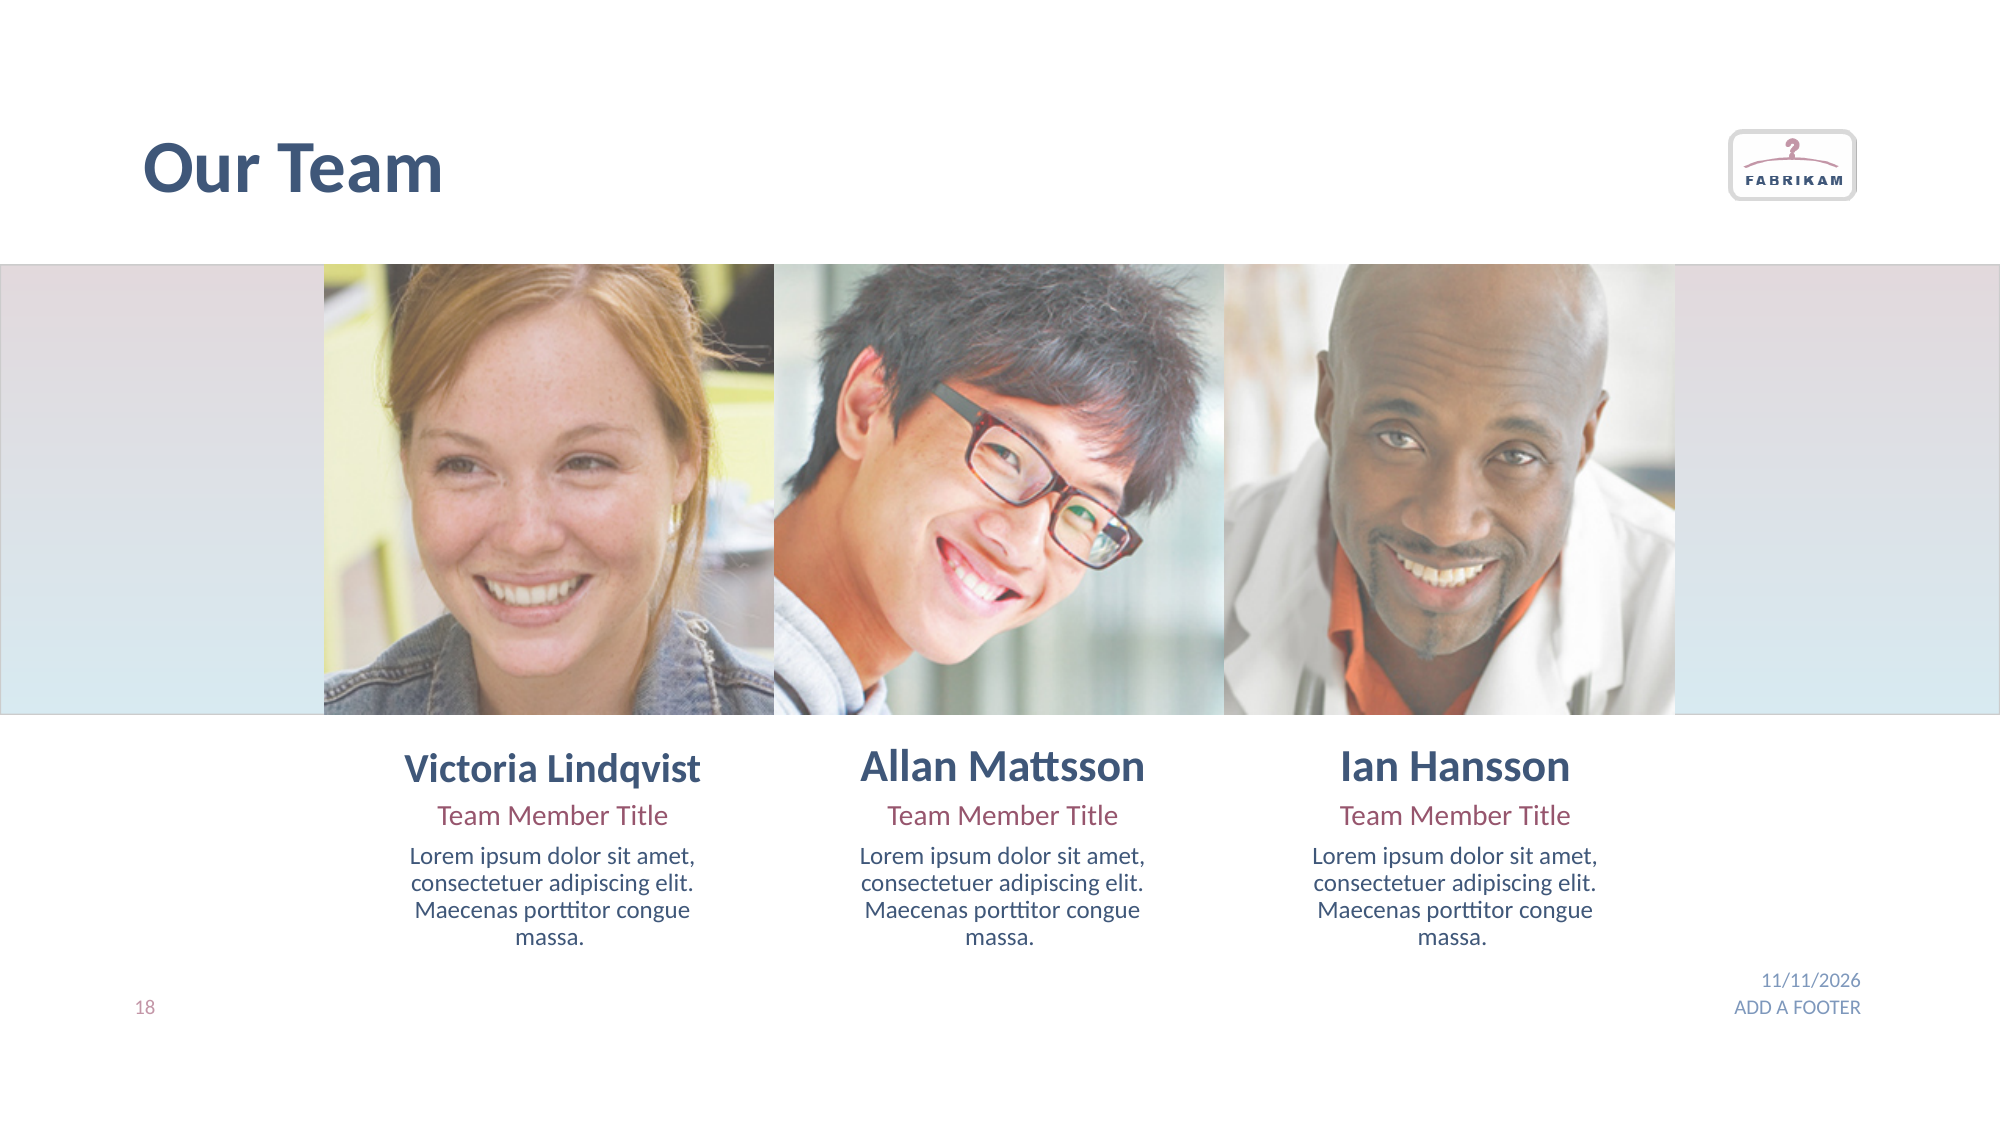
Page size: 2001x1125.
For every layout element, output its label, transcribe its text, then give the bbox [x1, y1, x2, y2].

footer ADD A FOOTER [1186, 993, 1862, 1033]
list Lorem ipsum dolor sit amet, consectetuer adipiscing elit. Maecenas porttitor congue massa. [393, 842, 707, 957]
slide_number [1683, 953, 1862, 992]
list Lorem ipsum dolor sit amet, consectetuer adipiscing elit. Maecenas porttitor congue massa. [1296, 842, 1609, 957]
list Team Member Title [393, 800, 707, 839]
list Lorem ipsum dolor sit amet, consectetuer adipiscing elit. Maecenas porttitor congue massa. [843, 842, 1157, 957]
list Allan Mattsson [843, 737, 1157, 792]
picture [1727, 129, 1857, 201]
list Ian Hansson [1296, 737, 1609, 792]
title Our Team [137, 121, 1702, 215]
list Team Member Title [1296, 800, 1609, 839]
picture [324, 264, 1675, 715]
slide_number 18 [105, 993, 170, 1033]
list Victoria Lindqvist [393, 737, 707, 792]
list Team Member Title [843, 800, 1157, 839]
